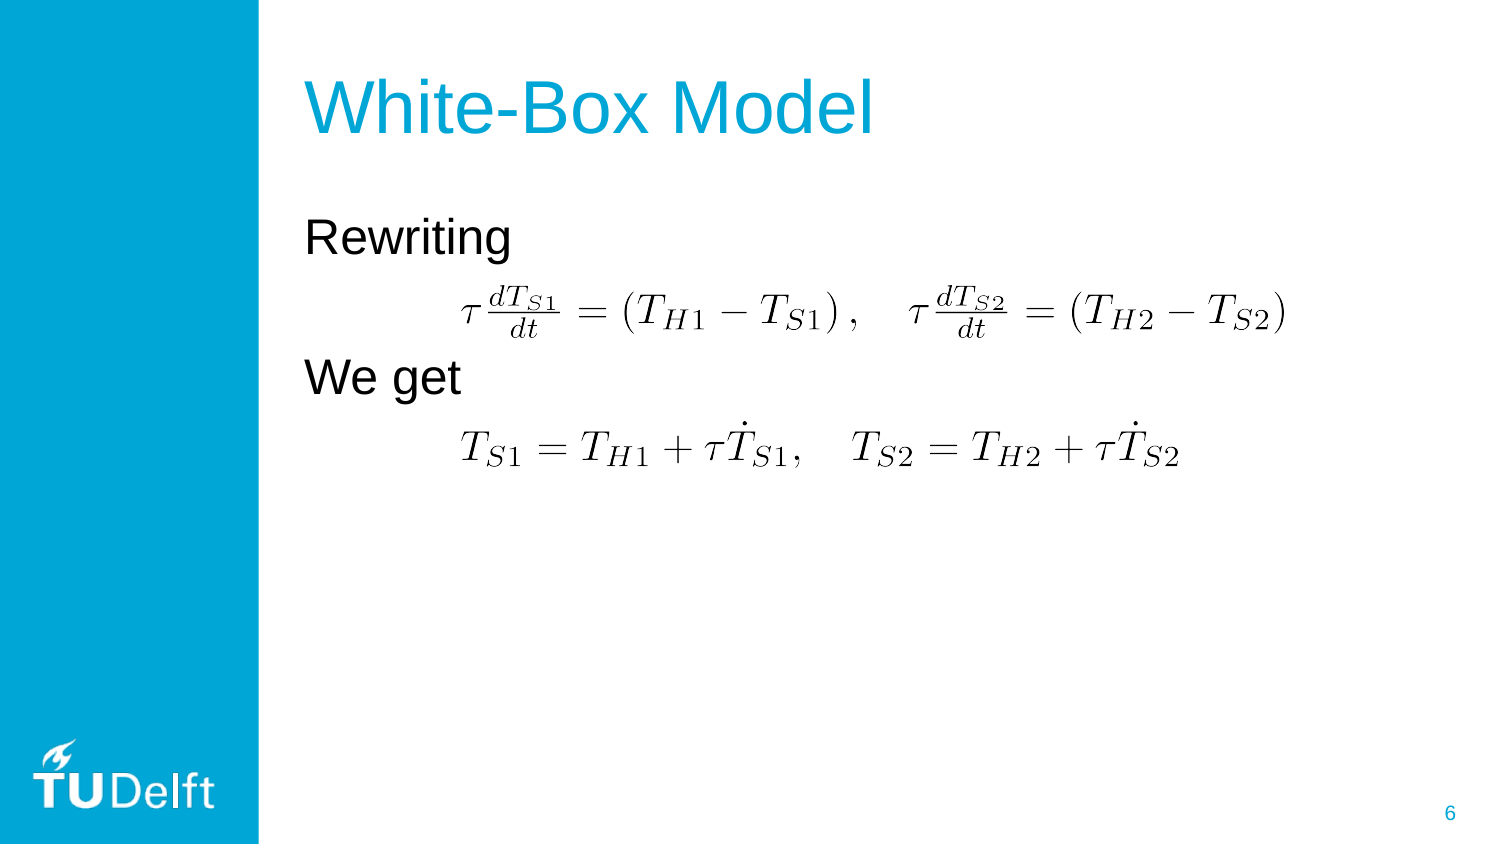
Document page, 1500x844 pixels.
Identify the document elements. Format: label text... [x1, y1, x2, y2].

list Rewriting We get [289, 196, 1455, 769]
picture [460, 285, 1284, 338]
picture [460, 421, 1179, 469]
title White-Box Model [289, 33, 1455, 175]
